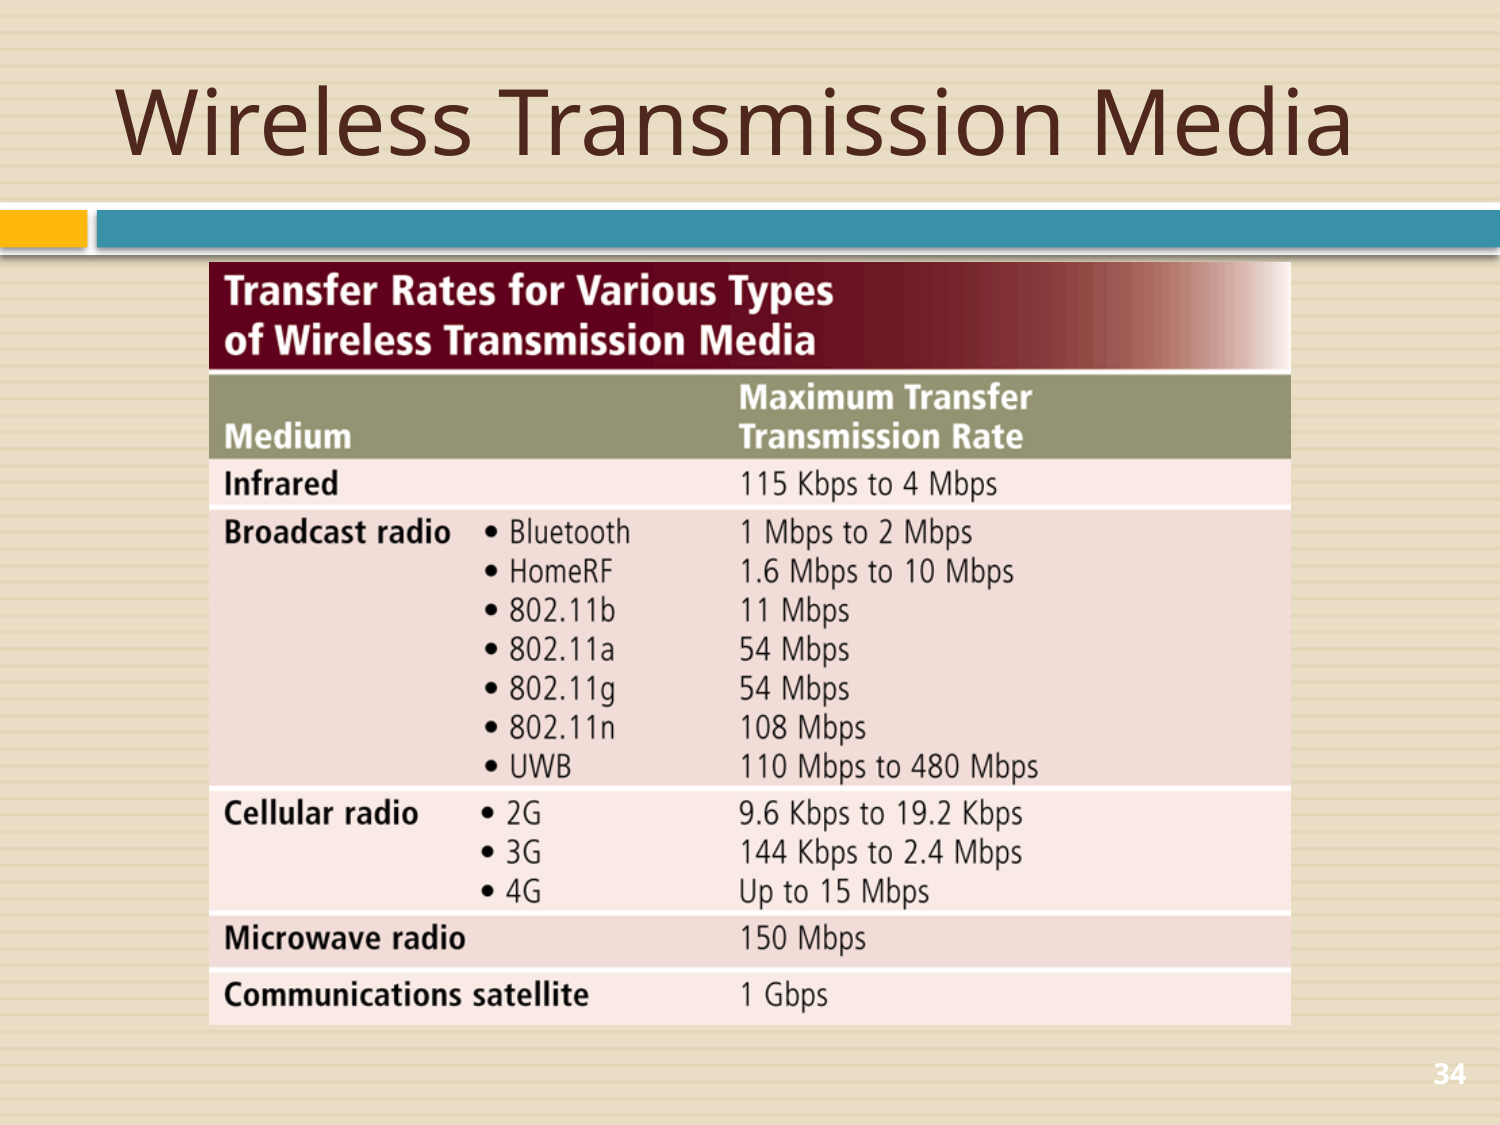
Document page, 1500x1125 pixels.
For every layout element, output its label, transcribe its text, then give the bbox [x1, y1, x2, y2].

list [208, 262, 1291, 1026]
slide_number 34 [1400, 1025, 1500, 1125]
title Wireless Transmission Media [99, 37, 1438, 200]
